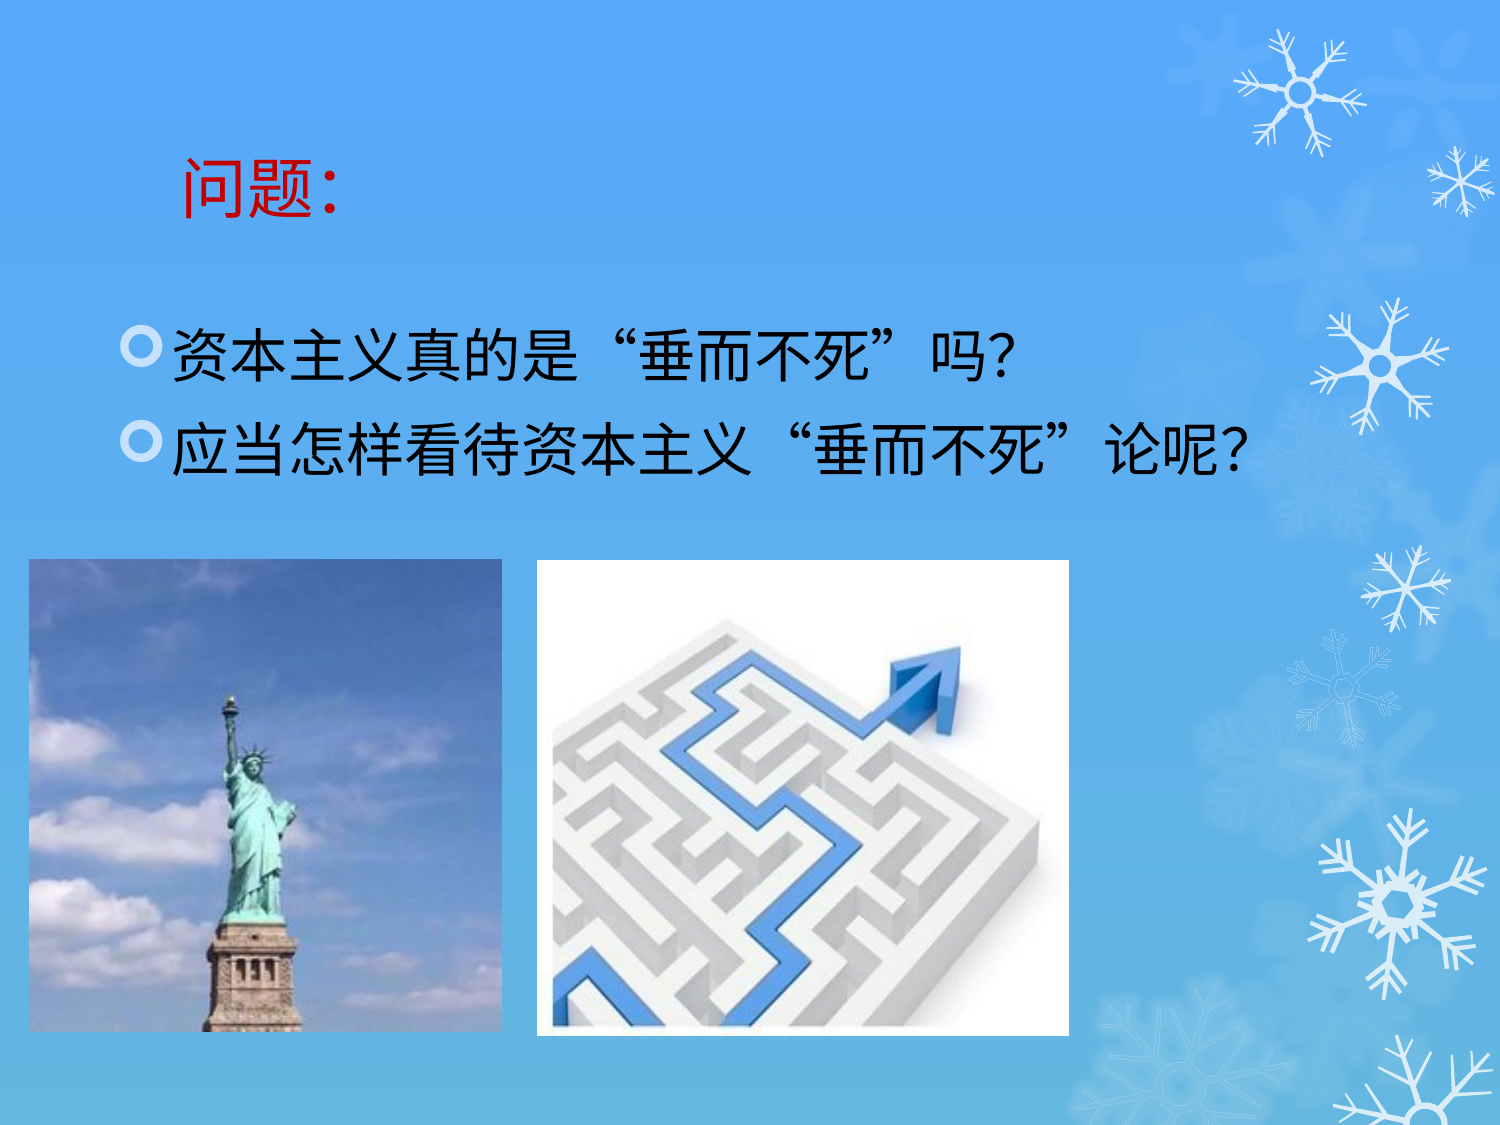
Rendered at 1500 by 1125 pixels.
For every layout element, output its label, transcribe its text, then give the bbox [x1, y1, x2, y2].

picture [536, 559, 1070, 1036]
list 资本主义真的是“垂而不死”吗？ 应当怎样看待资本主义“垂而不死”论呢？ [100, 296, 1270, 962]
title 问题： [165, 110, 1335, 263]
picture [28, 558, 503, 1033]
